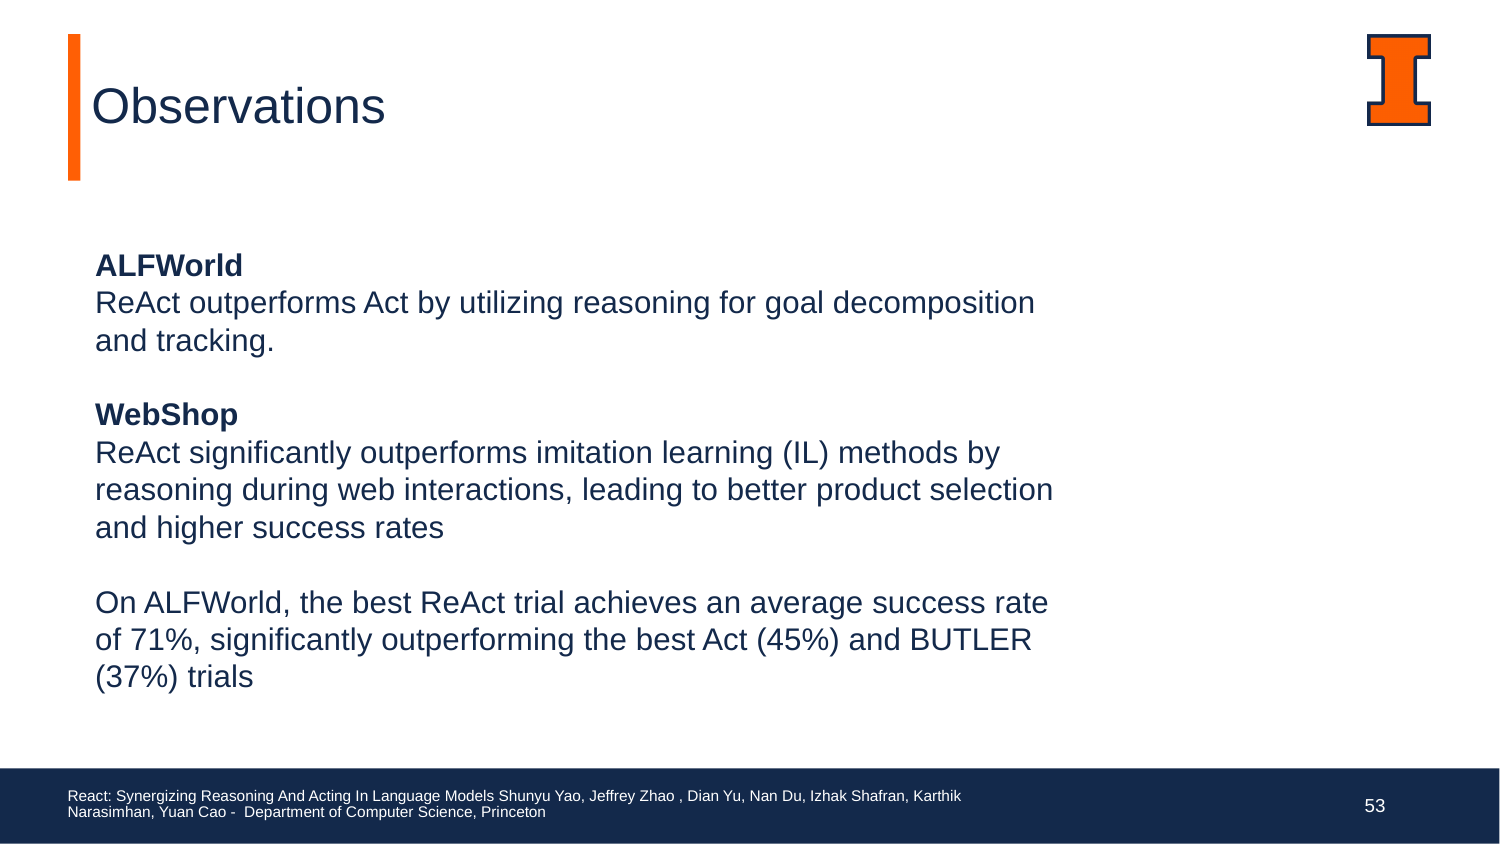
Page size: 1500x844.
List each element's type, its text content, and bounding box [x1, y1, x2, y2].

list React: Synergizing Reasoning And Acting In Language Models Shunyu Yao, Jeffrey Zhao , Dian Yu, Nan Du, Izhak Shafran, Karthik Narasimhan, Yuan Cao - Department of Computer Science, Princeton [56, 782, 1060, 827]
picture [1367, 34, 1431, 126]
slide_number ‹#› [1060, 782, 1397, 827]
text_box ALFWorld ReAct outperforms Act by utilizing reasoning for goal decomposition and tracking. WebShop ReAct significantly outperforms imitation learning (IL) methods by reasoning during web interactions, leading to better product selection and higher success rates On ALFWorld, the best ReAct trial achieves an average success rate of 71%, significantly outperforming the best Act (45%) and BUTLER (37%) trials [80, 229, 1098, 710]
title Observations [80, 34, 1357, 181]
